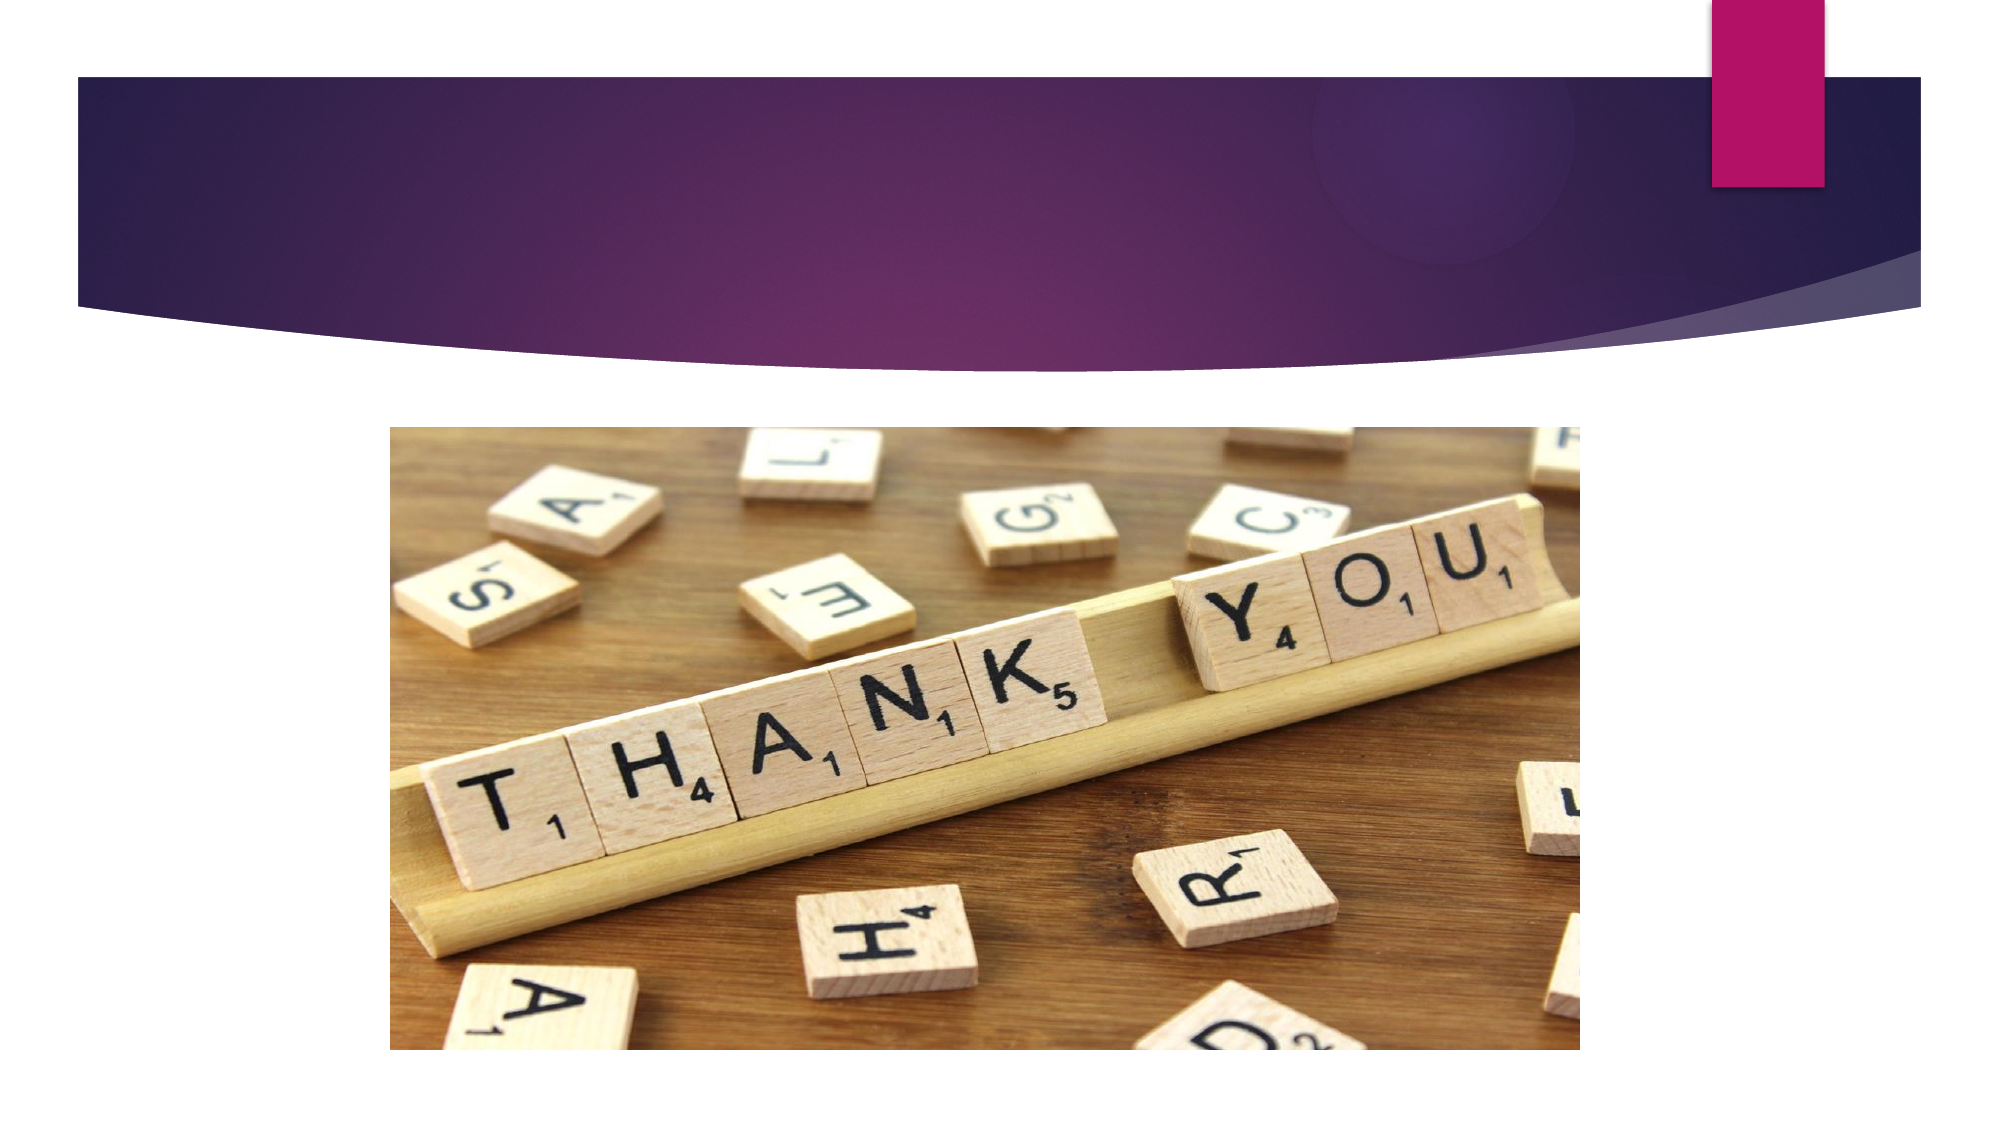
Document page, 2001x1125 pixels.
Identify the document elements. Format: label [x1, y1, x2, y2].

list [390, 426, 1580, 1051]
